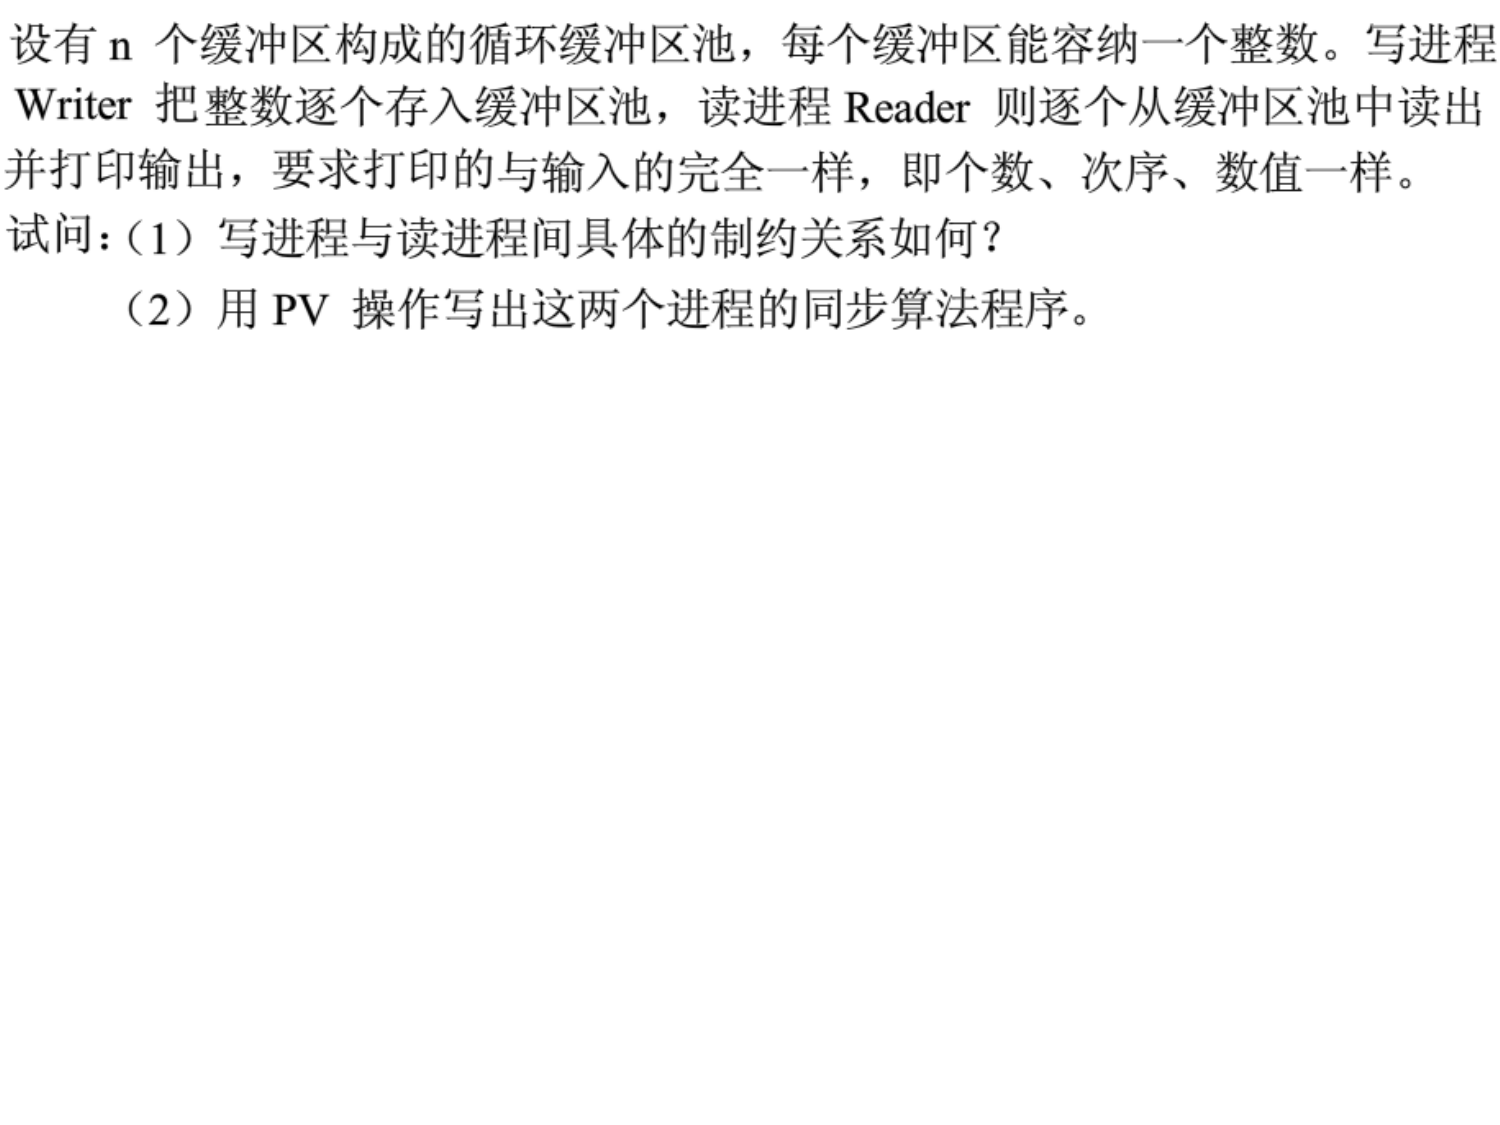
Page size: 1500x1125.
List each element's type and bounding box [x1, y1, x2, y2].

picture [0, 0, 1500, 343]
